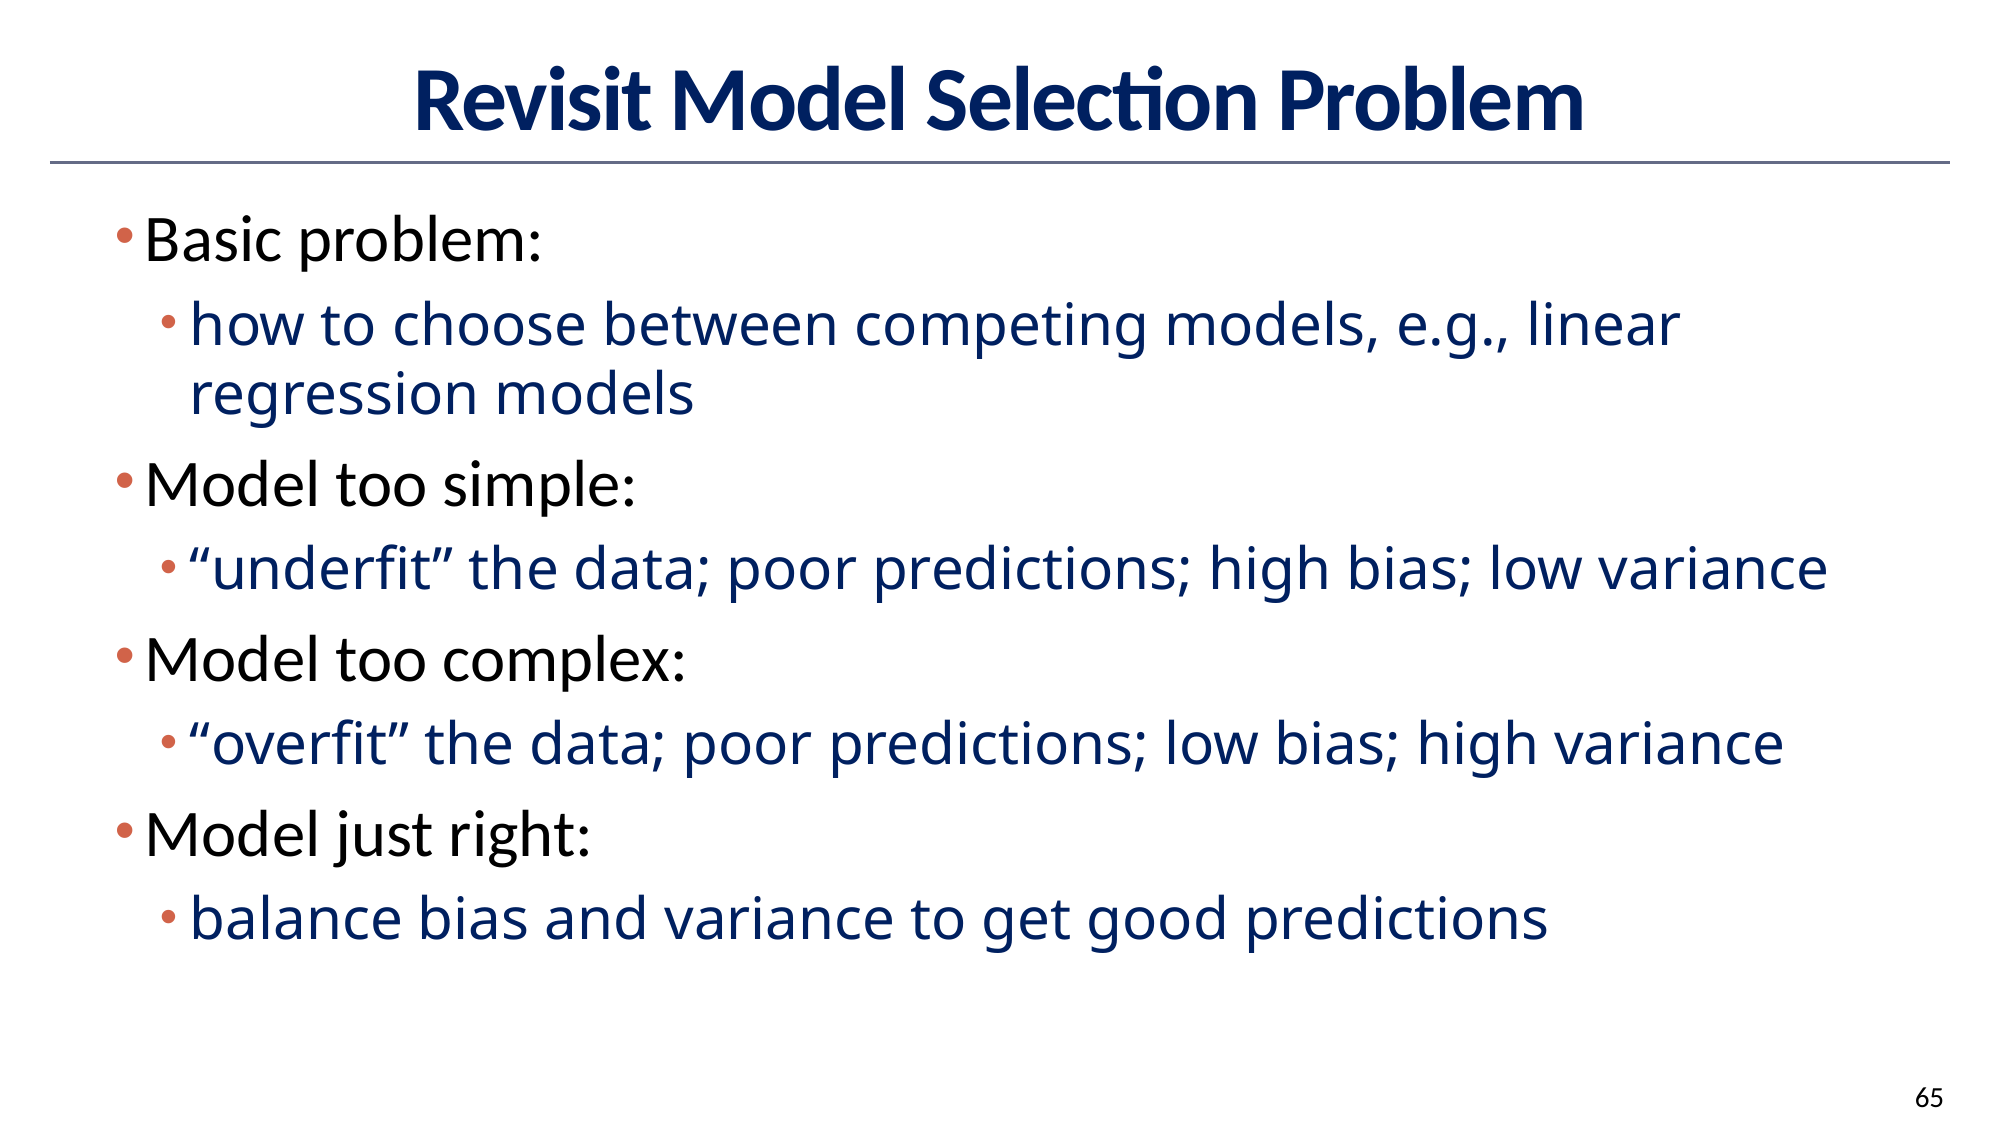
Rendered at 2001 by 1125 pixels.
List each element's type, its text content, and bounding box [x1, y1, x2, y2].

title Revisit Model Selection Problem [99, 24, 1900, 163]
list Basic problem: how to choose between competing models, e.g., linear regression models Model too simple: “underfit” the data; poor predictions; high bias; low variance Model too complex: “overfit” the data; poor predictions; low bias; high variance Model just right: balance bias and variance to get good predictions [99, 187, 1900, 1063]
slide_number 65 [1899, 1071, 2000, 1125]
